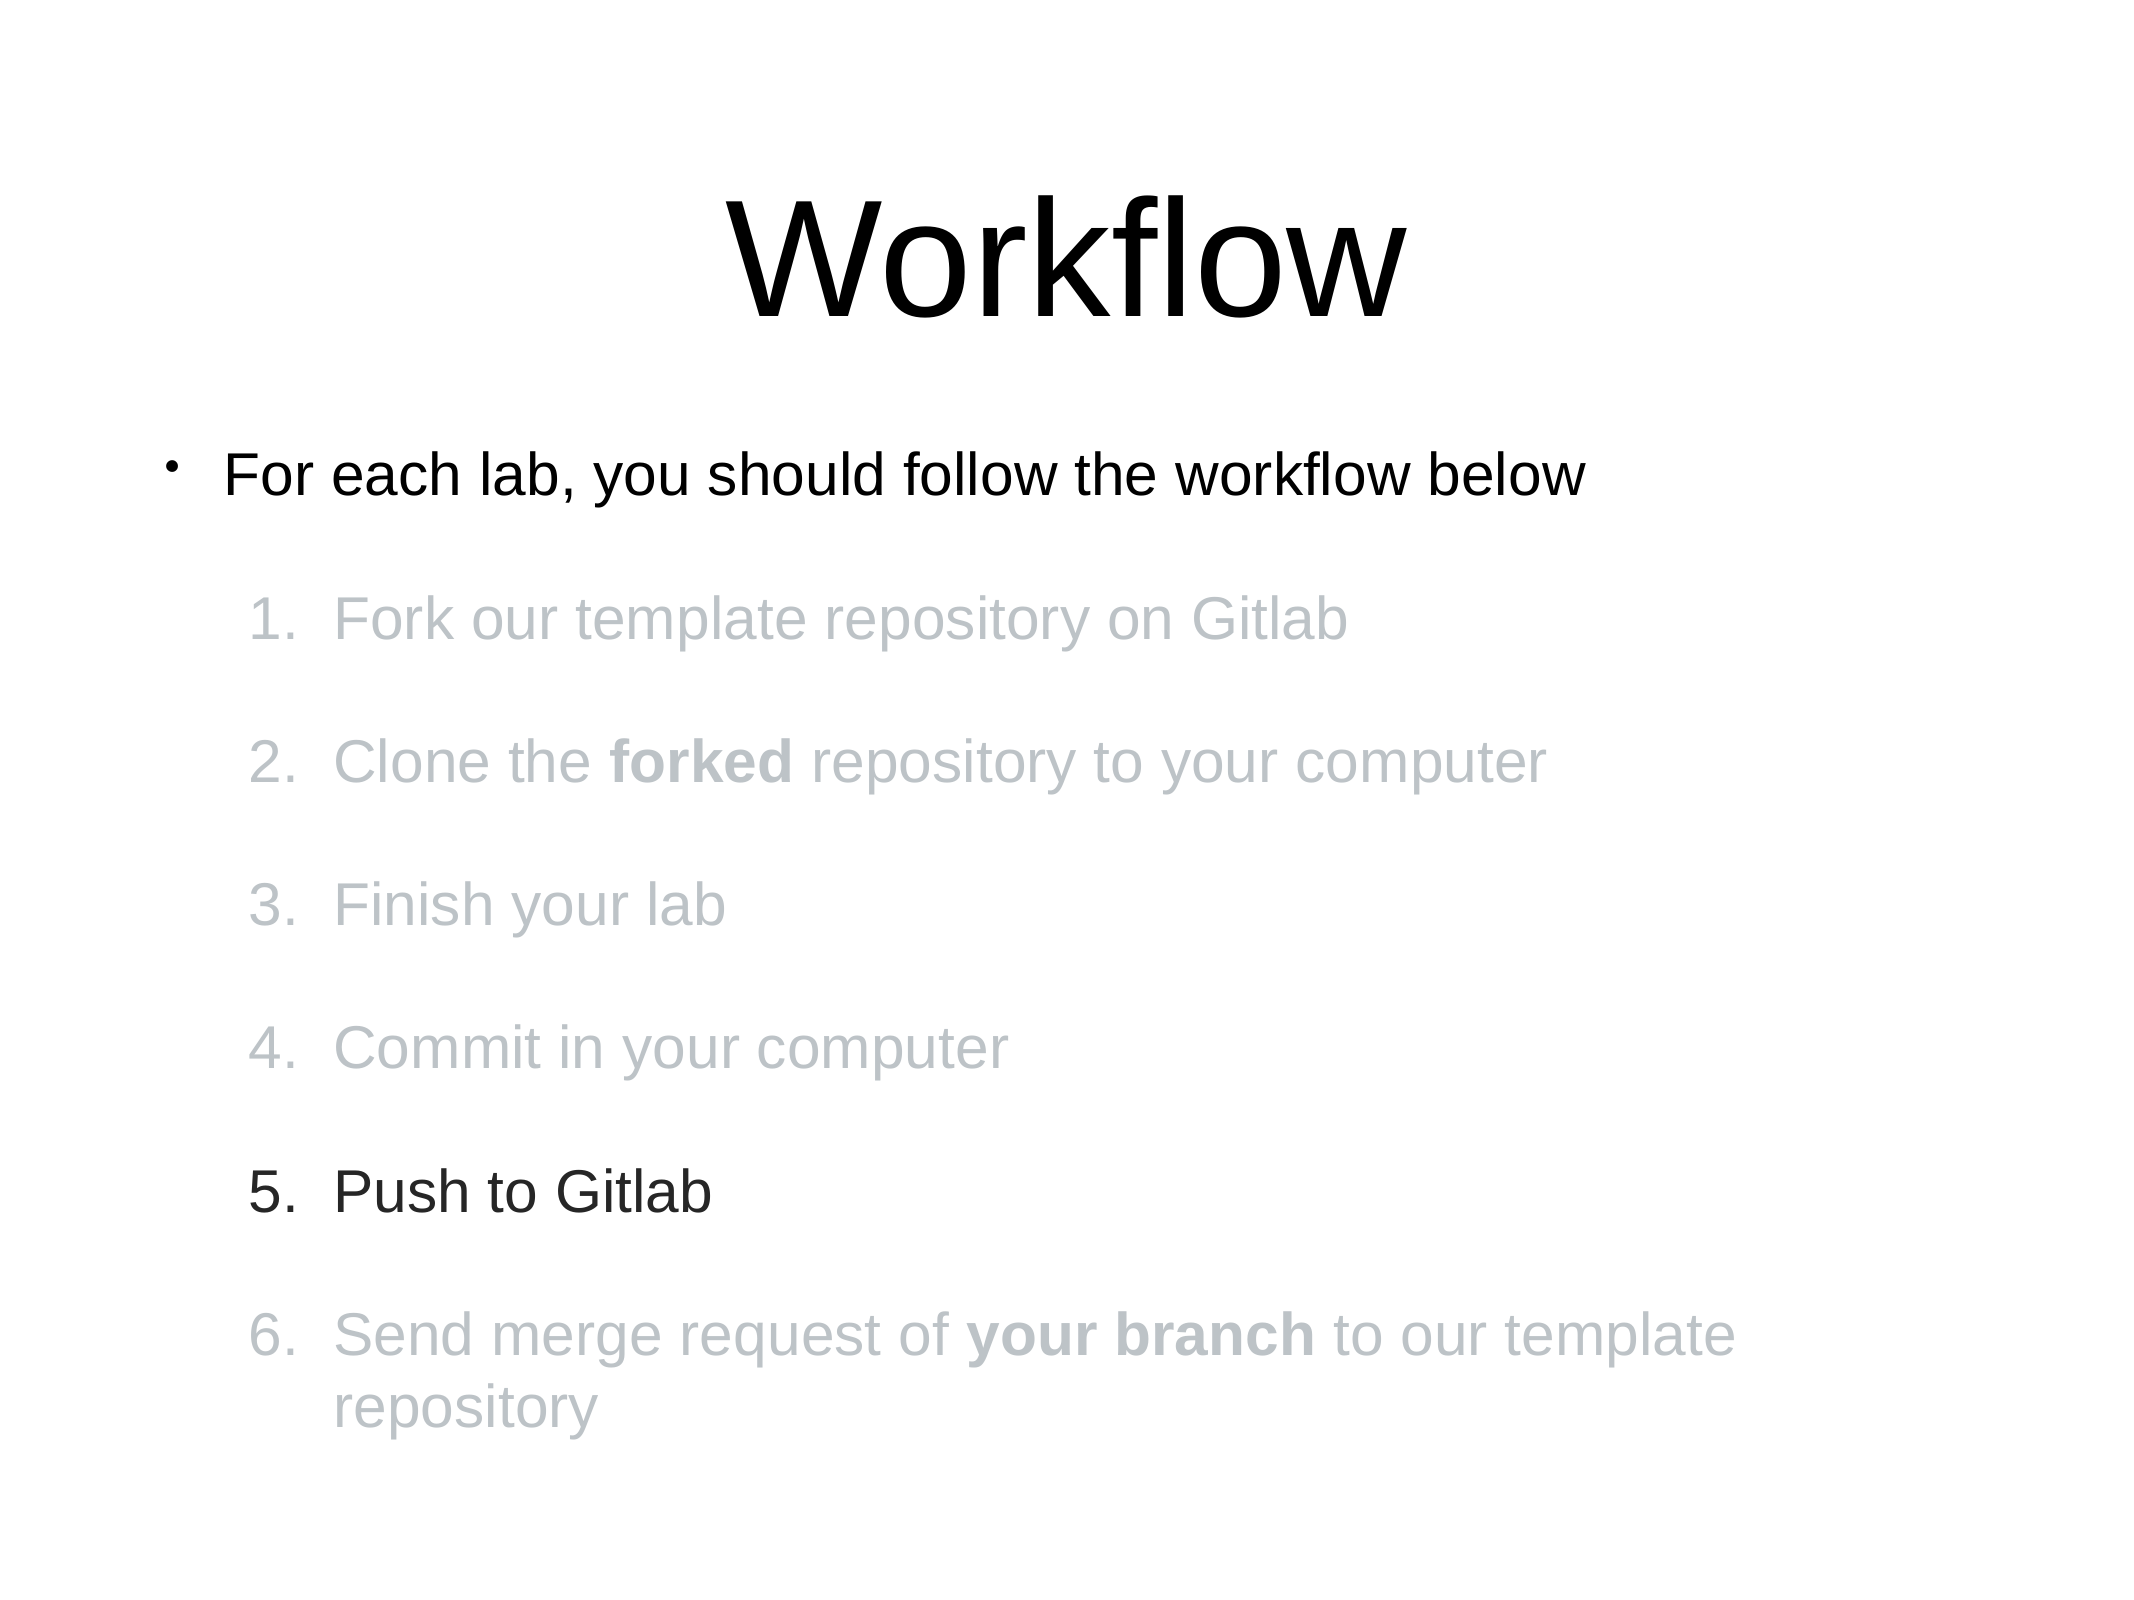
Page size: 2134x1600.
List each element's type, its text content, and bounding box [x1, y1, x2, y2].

title Workflow [155, 72, 1978, 426]
list For each lab, you should follow the workflow below Fork our template repository on Gitlab Clone the forked repository to your computer Finish your lab Commit in your computer Push to Gitlab Send merge request of your branch to our template repository [155, 426, 1978, 1459]
